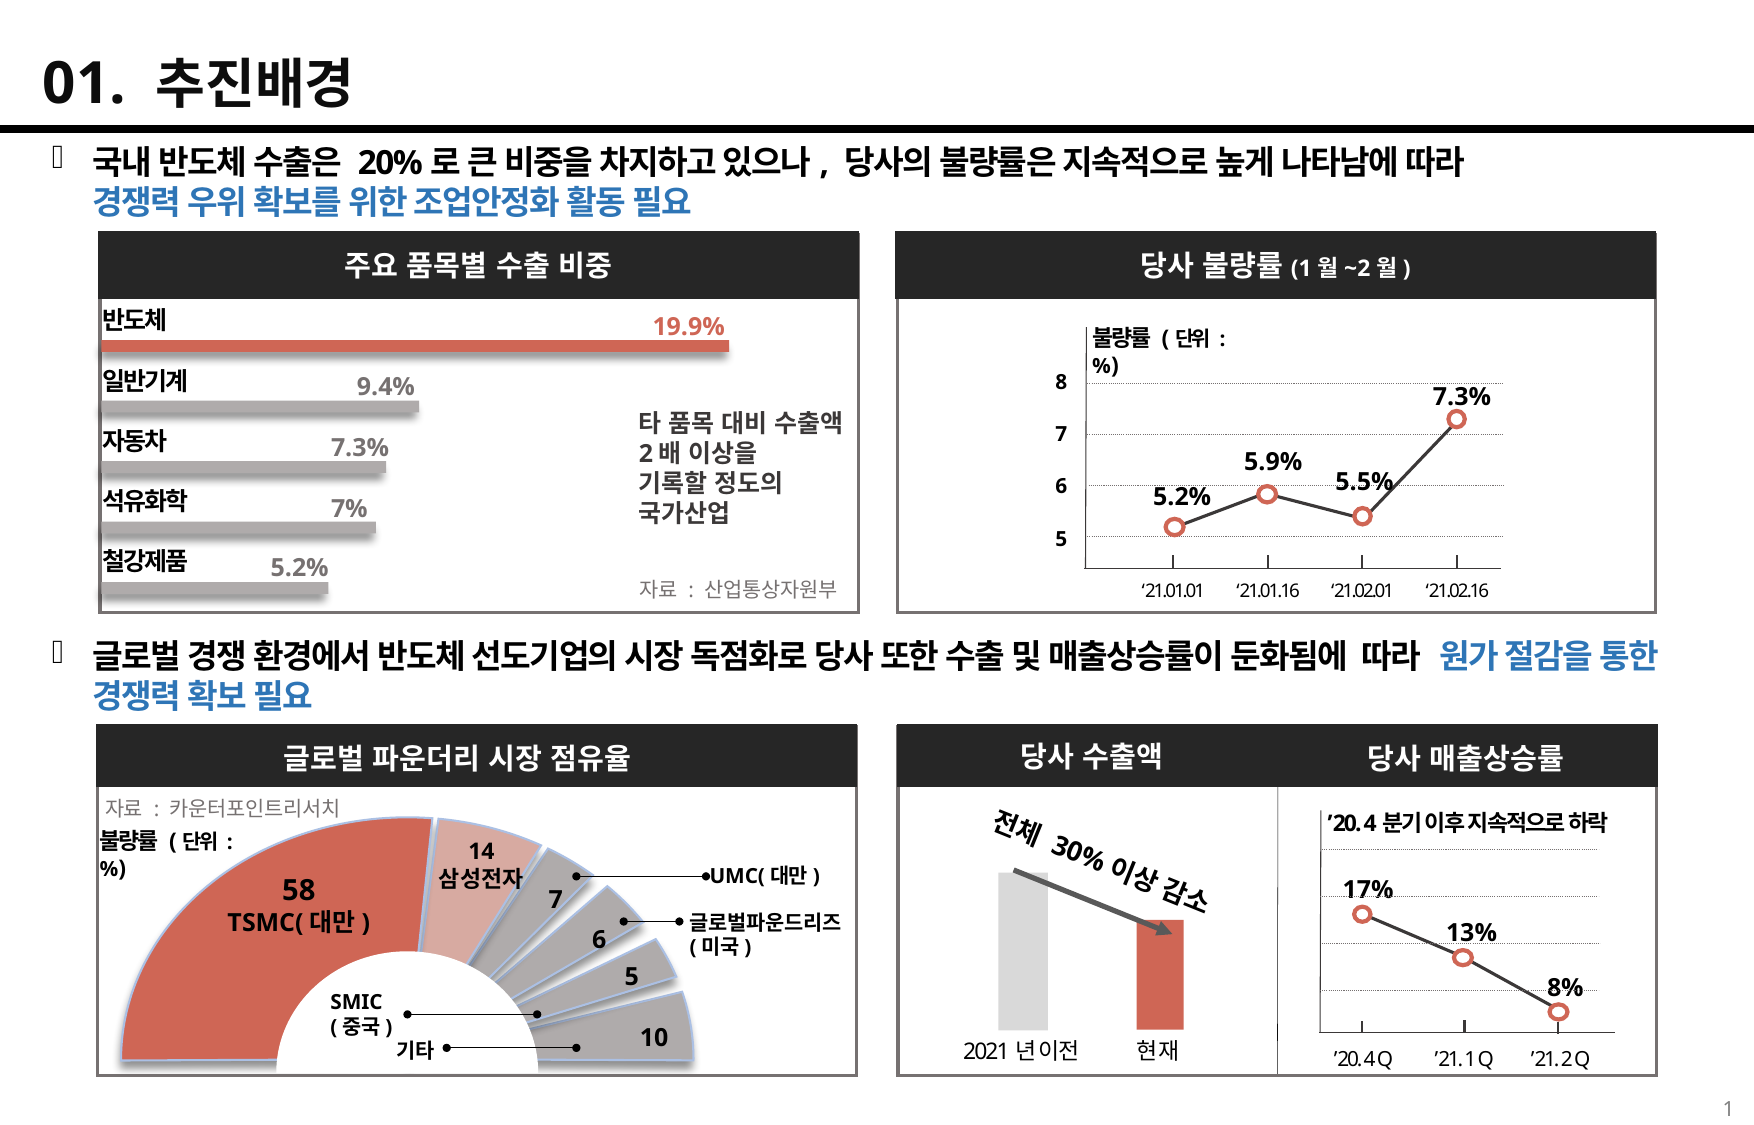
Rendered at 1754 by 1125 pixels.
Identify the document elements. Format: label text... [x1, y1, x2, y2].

text_box 글로벌 경쟁 환경에서 반도체 선도기업의 시장 독점화로 당사 또한 수출 및 매출상승률이 둔화됨에 따라 원가 절감을 통한 경쟁력 확보 필요 [37, 628, 1713, 723]
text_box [93, 724, 1753, 1125]
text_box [896, 232, 1656, 613]
text_box 국내 반도체 수출은 20%로 큰 비중을 차지하고 있으나, 당사의 불량률은 지속적으로 높게 나타남에 따라 경쟁력 우위 확보를 위한 조업안정화 활동 필요 [37, 133, 1713, 229]
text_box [99, 232, 859, 613]
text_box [1040, 315, 1512, 609]
text_box 01. 추진배경 [28, 37, 911, 123]
text_box 타 품목 대비 수출액 2배 이상을 기록할 정도의 국가산업 [859, 400, 866, 535]
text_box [88, 297, 755, 594]
text_box 불량률 (단위 : %) [84, 818, 93, 889]
